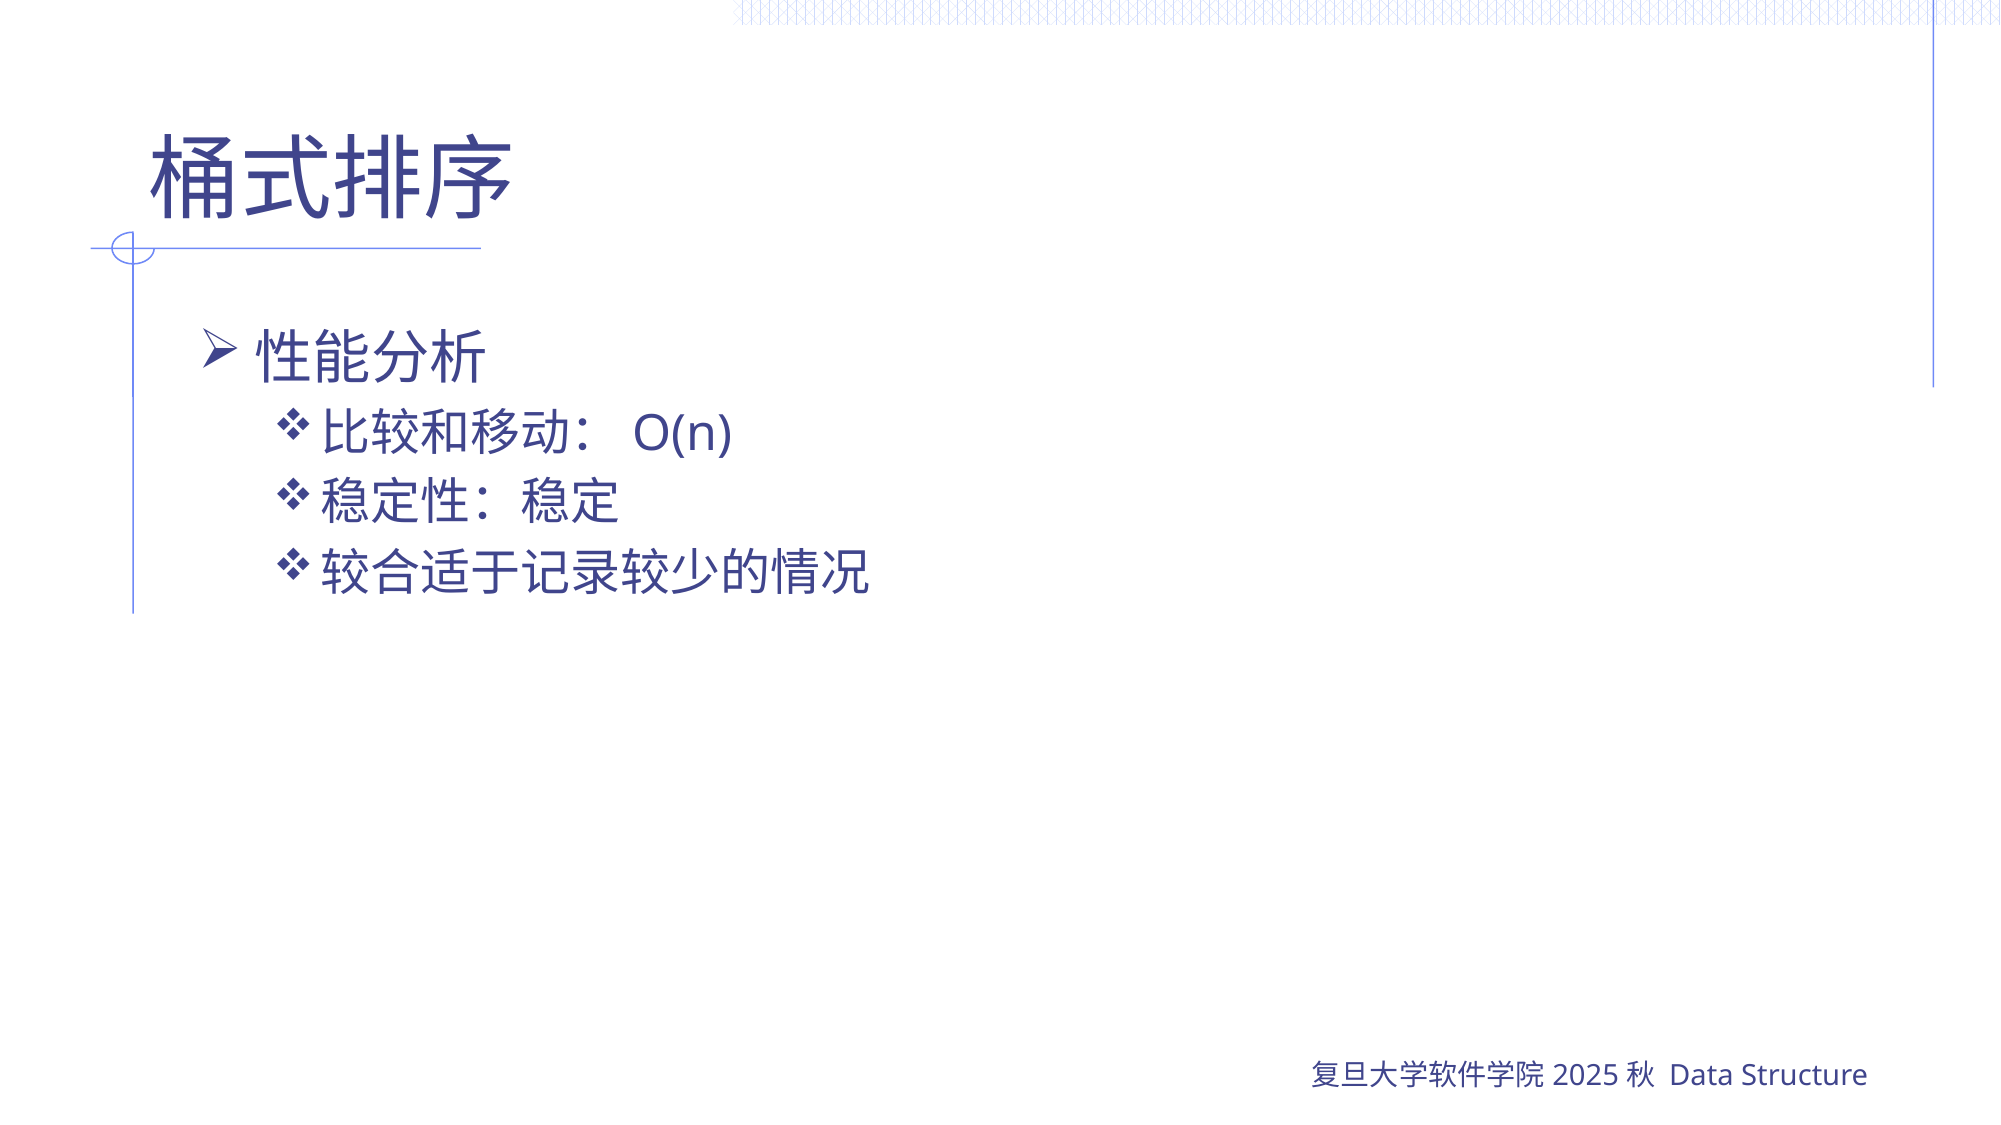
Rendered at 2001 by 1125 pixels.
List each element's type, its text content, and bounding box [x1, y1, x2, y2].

title 桶式排序 [133, 50, 1834, 238]
list 性能分析 比较和移动：O(n) 稳定性：稳定 较合适于记录较少的情况 [183, 312, 1884, 988]
